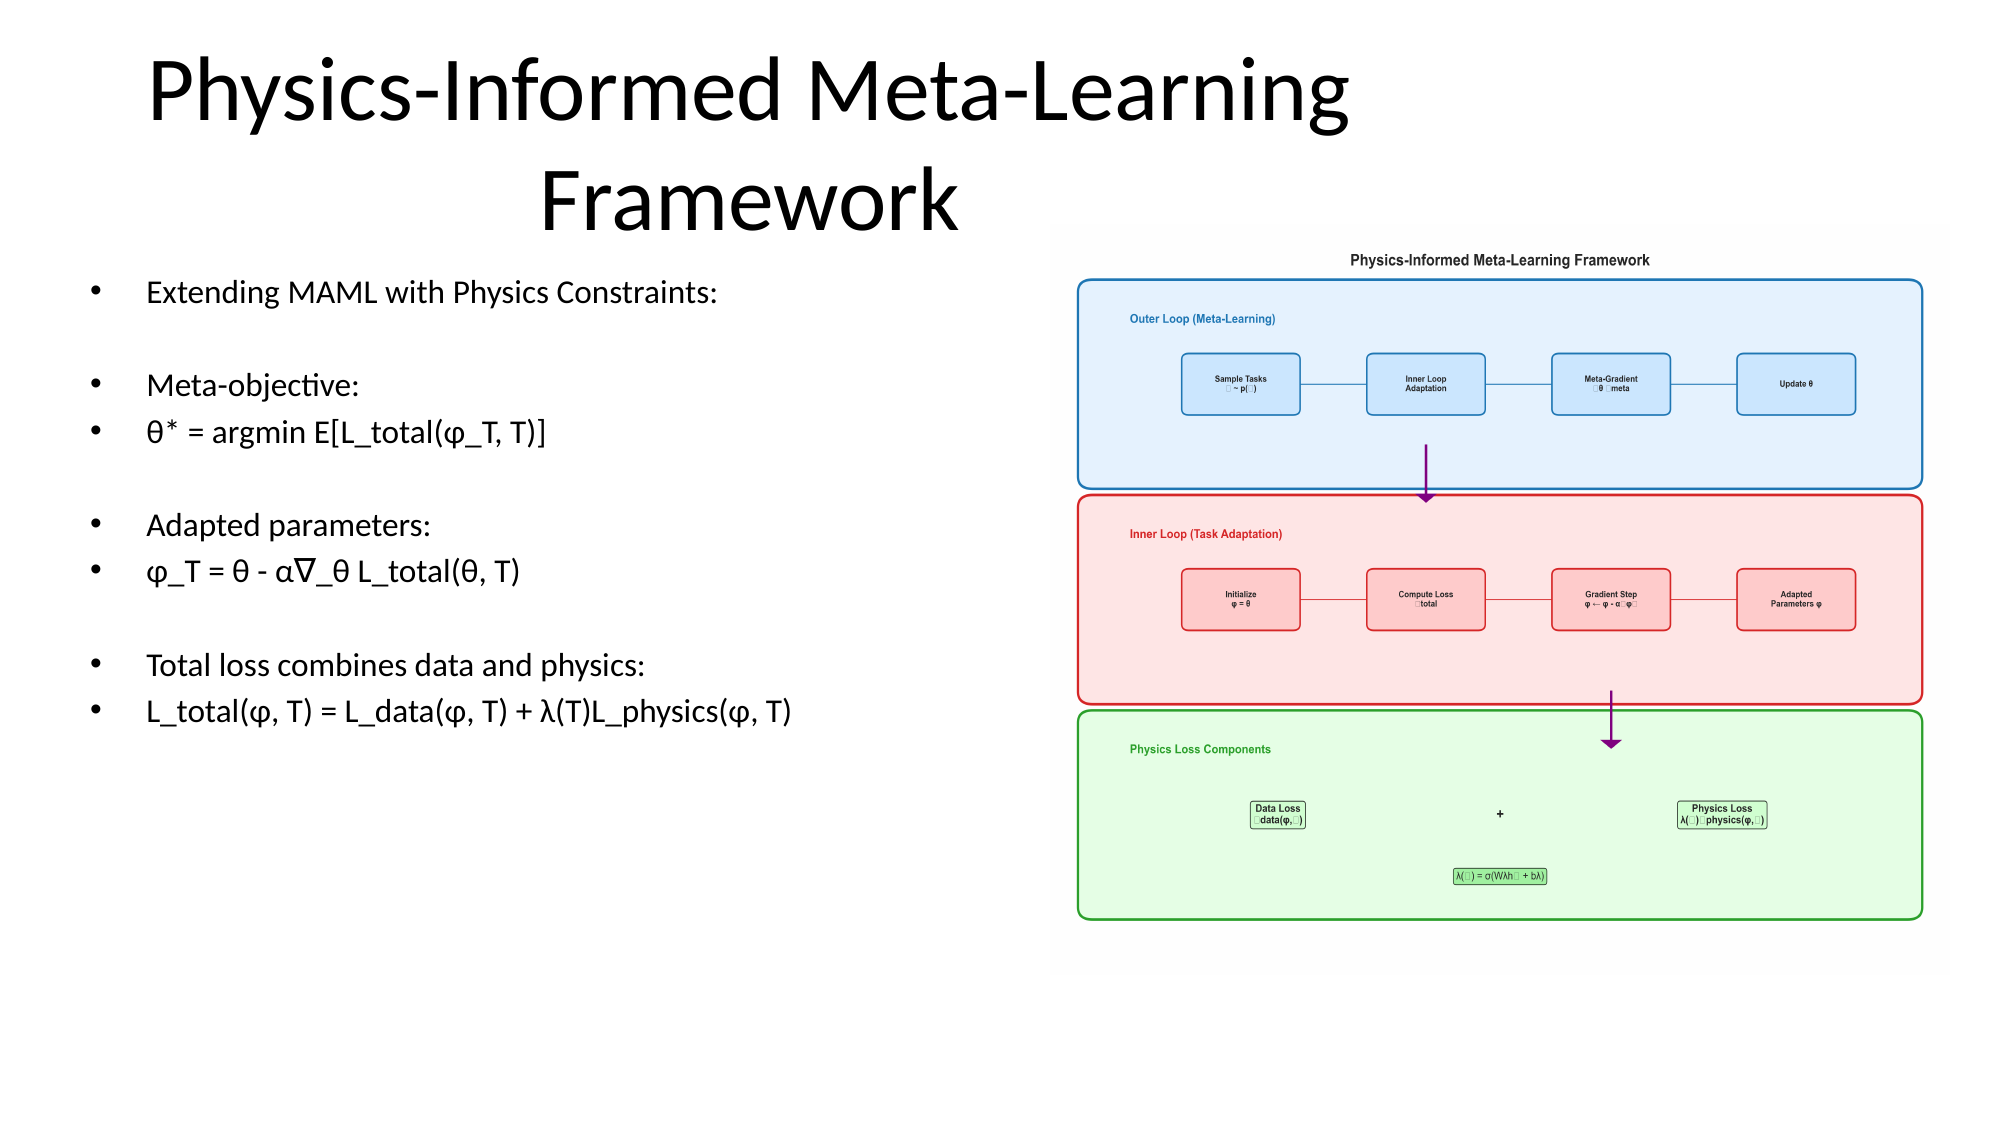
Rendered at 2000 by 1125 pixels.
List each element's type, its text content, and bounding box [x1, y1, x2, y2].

picture [1049, 224, 1951, 976]
list Extending MAML with Physics Constraints: Meta-objective: θ* = argmin E[L_total(φ_T, T)] Adapted parameters: φ_T = θ - α∇_θ L_total(θ, T) Total loss combines data and physics: L_total(φ, T) = L_data(φ, T) + λ(T)L_physics(φ, T) [75, 262, 1425, 1005]
title Physics-Informed Meta-Learning Framework [75, 45, 1425, 233]
